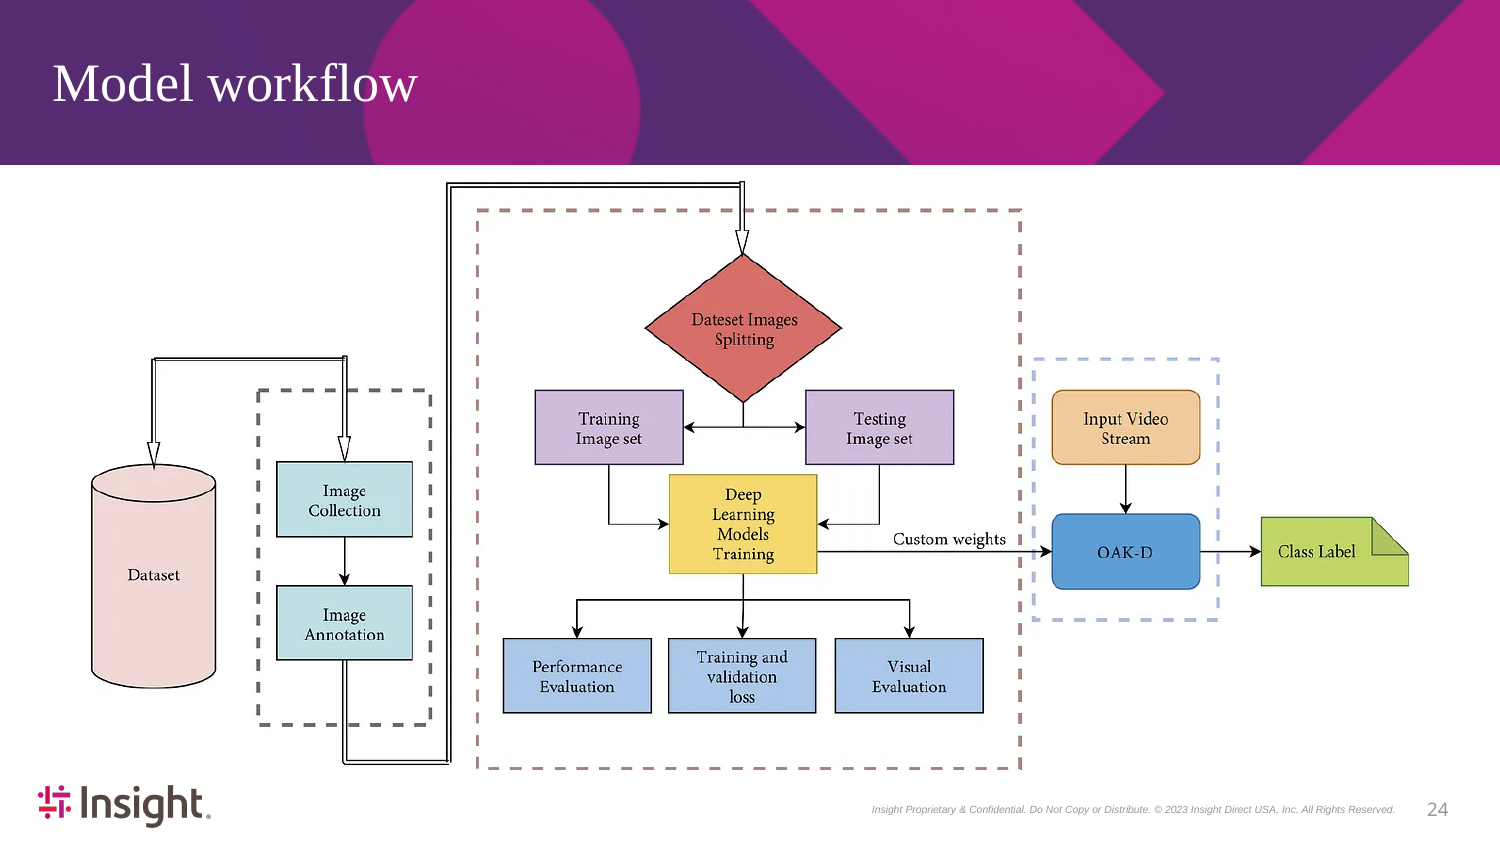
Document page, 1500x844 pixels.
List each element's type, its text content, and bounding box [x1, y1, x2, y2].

picture [0, 0, 1500, 165]
picture [21, 181, 1409, 844]
title Model workflow [37, 27, 1463, 140]
